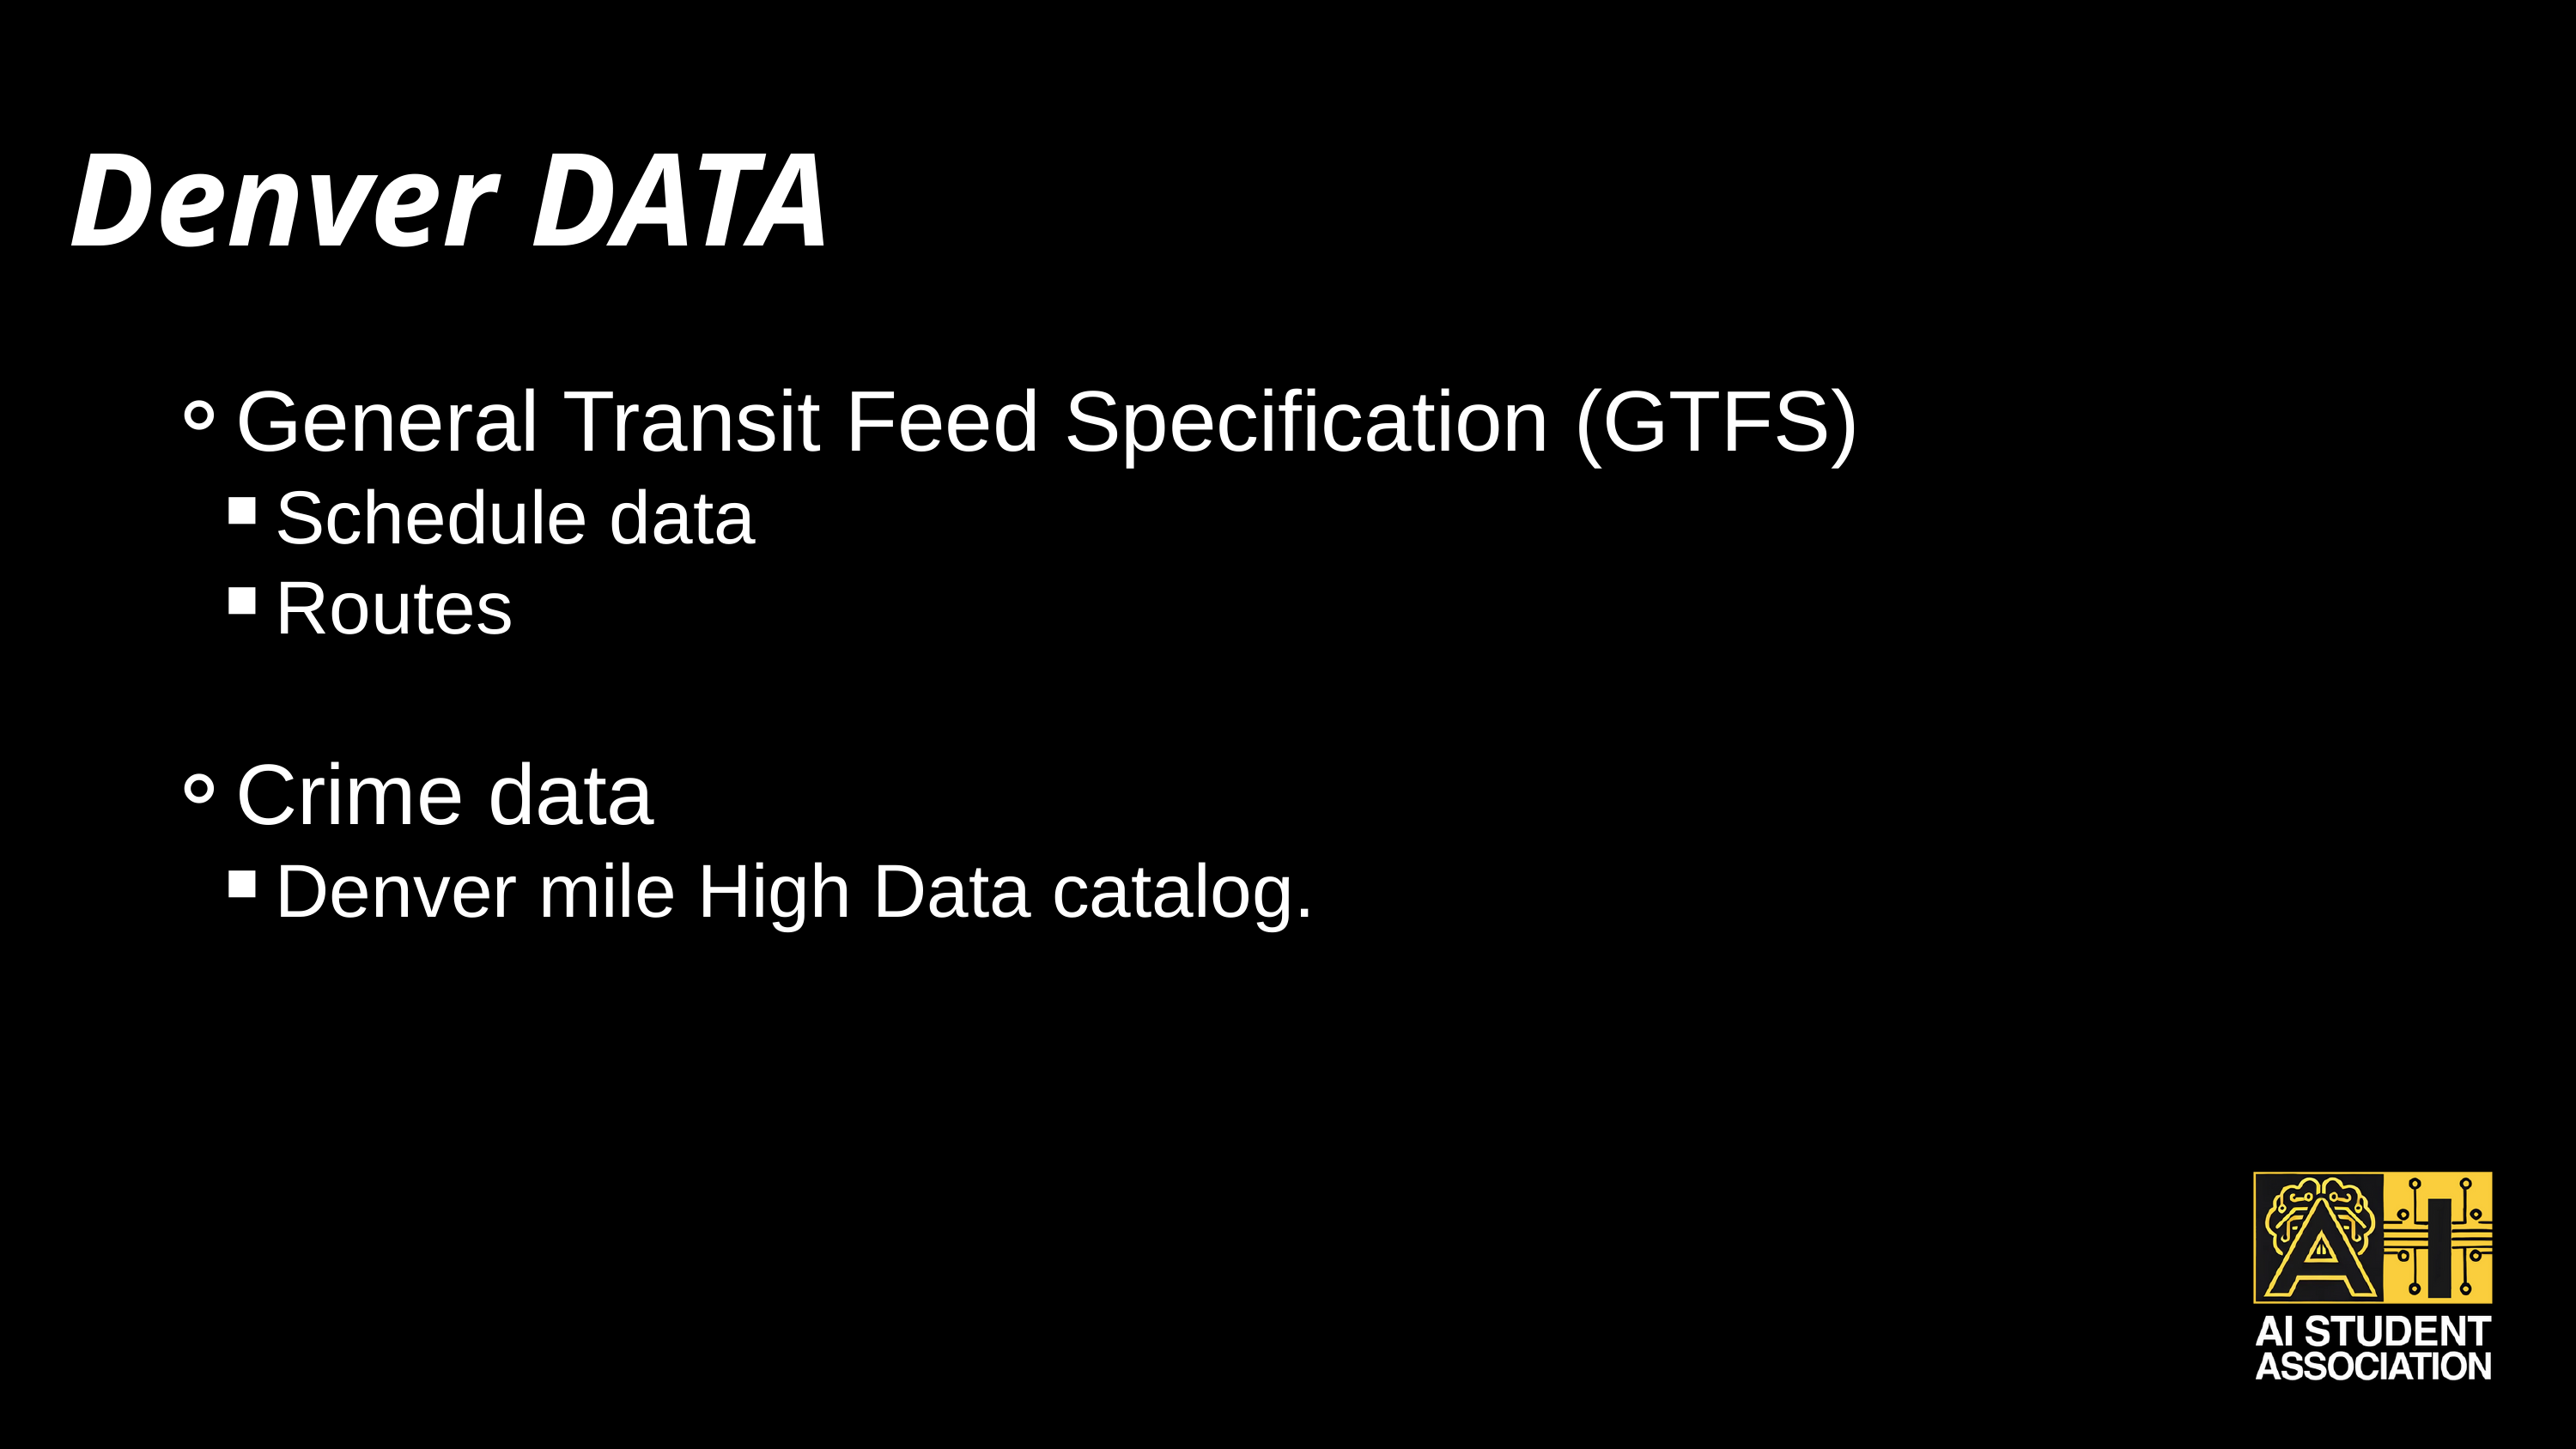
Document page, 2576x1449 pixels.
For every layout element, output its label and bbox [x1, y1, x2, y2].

text_box [68, 375, 2510, 1234]
text_box [2236, 1152, 2510, 1397]
text_box [68, 61, 2510, 349]
